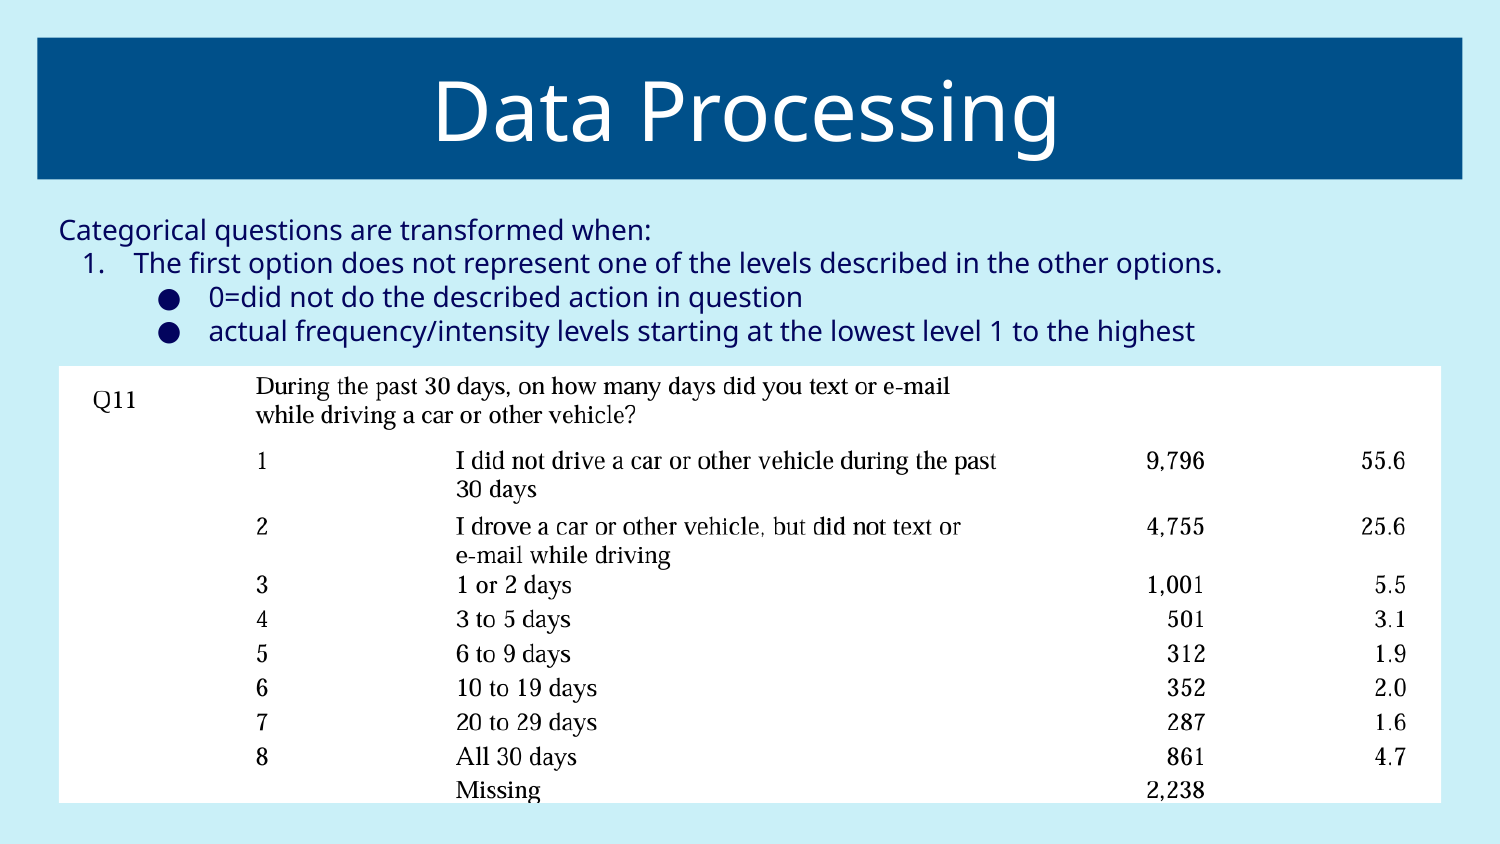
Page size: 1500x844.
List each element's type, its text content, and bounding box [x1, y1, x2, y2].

title Data Processing [104, 37, 1390, 180]
picture [58, 365, 1442, 803]
text_box Categorical questions are transformed when: The first option does not represent one of the levels described in the other options. 0=did not do the described action in question actual frequency/intensity levels starting at the lowest level 1 to the highest [43, 196, 1451, 396]
